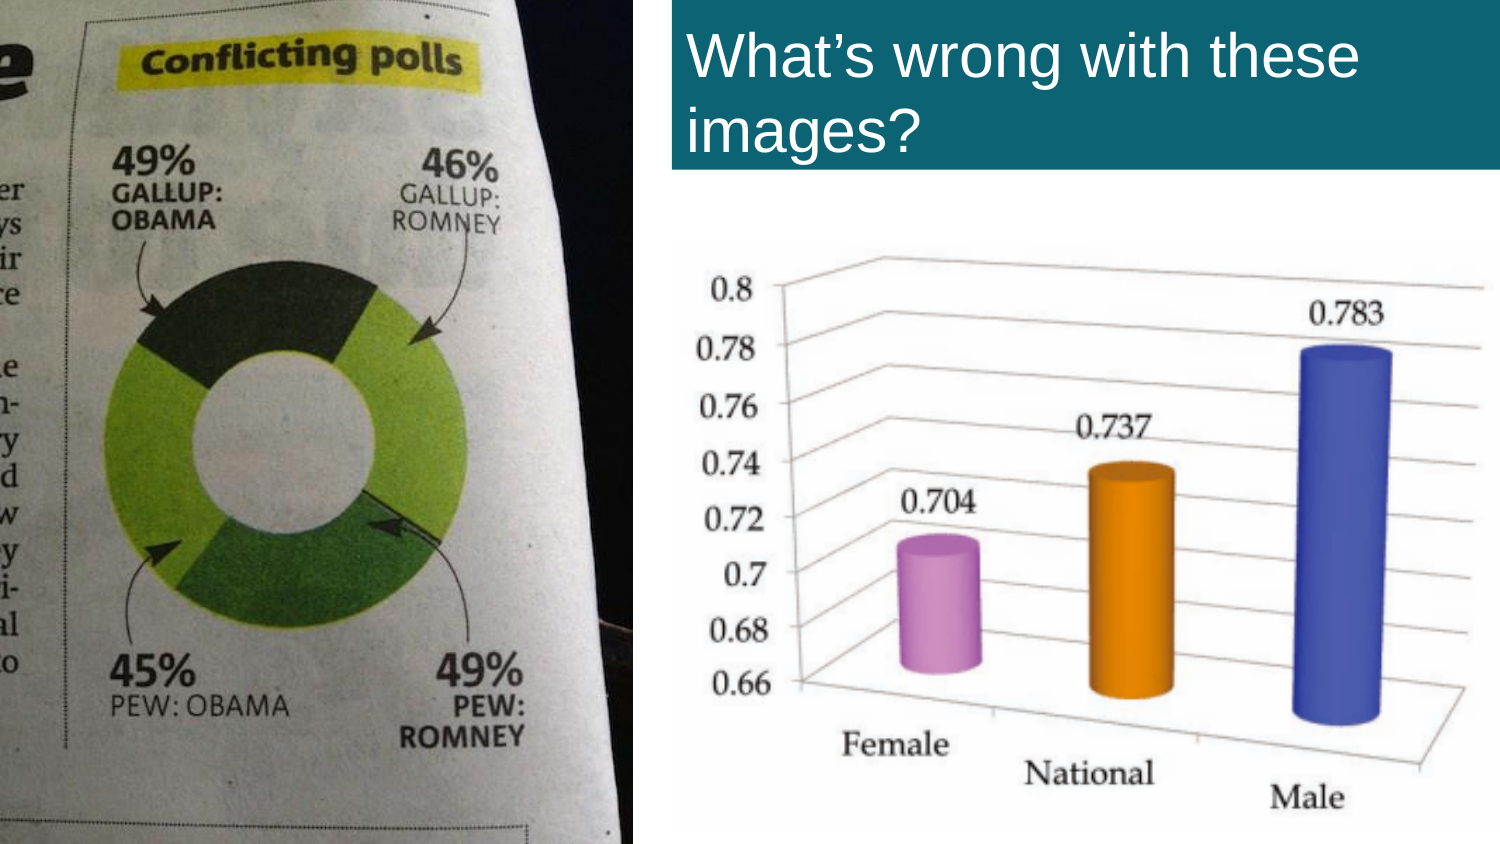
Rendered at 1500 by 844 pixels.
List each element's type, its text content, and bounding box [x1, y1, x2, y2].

picture [0, 0, 633, 844]
text_box What’s wrong with these images? [671, 0, 1500, 170]
picture [671, 245, 1500, 831]
